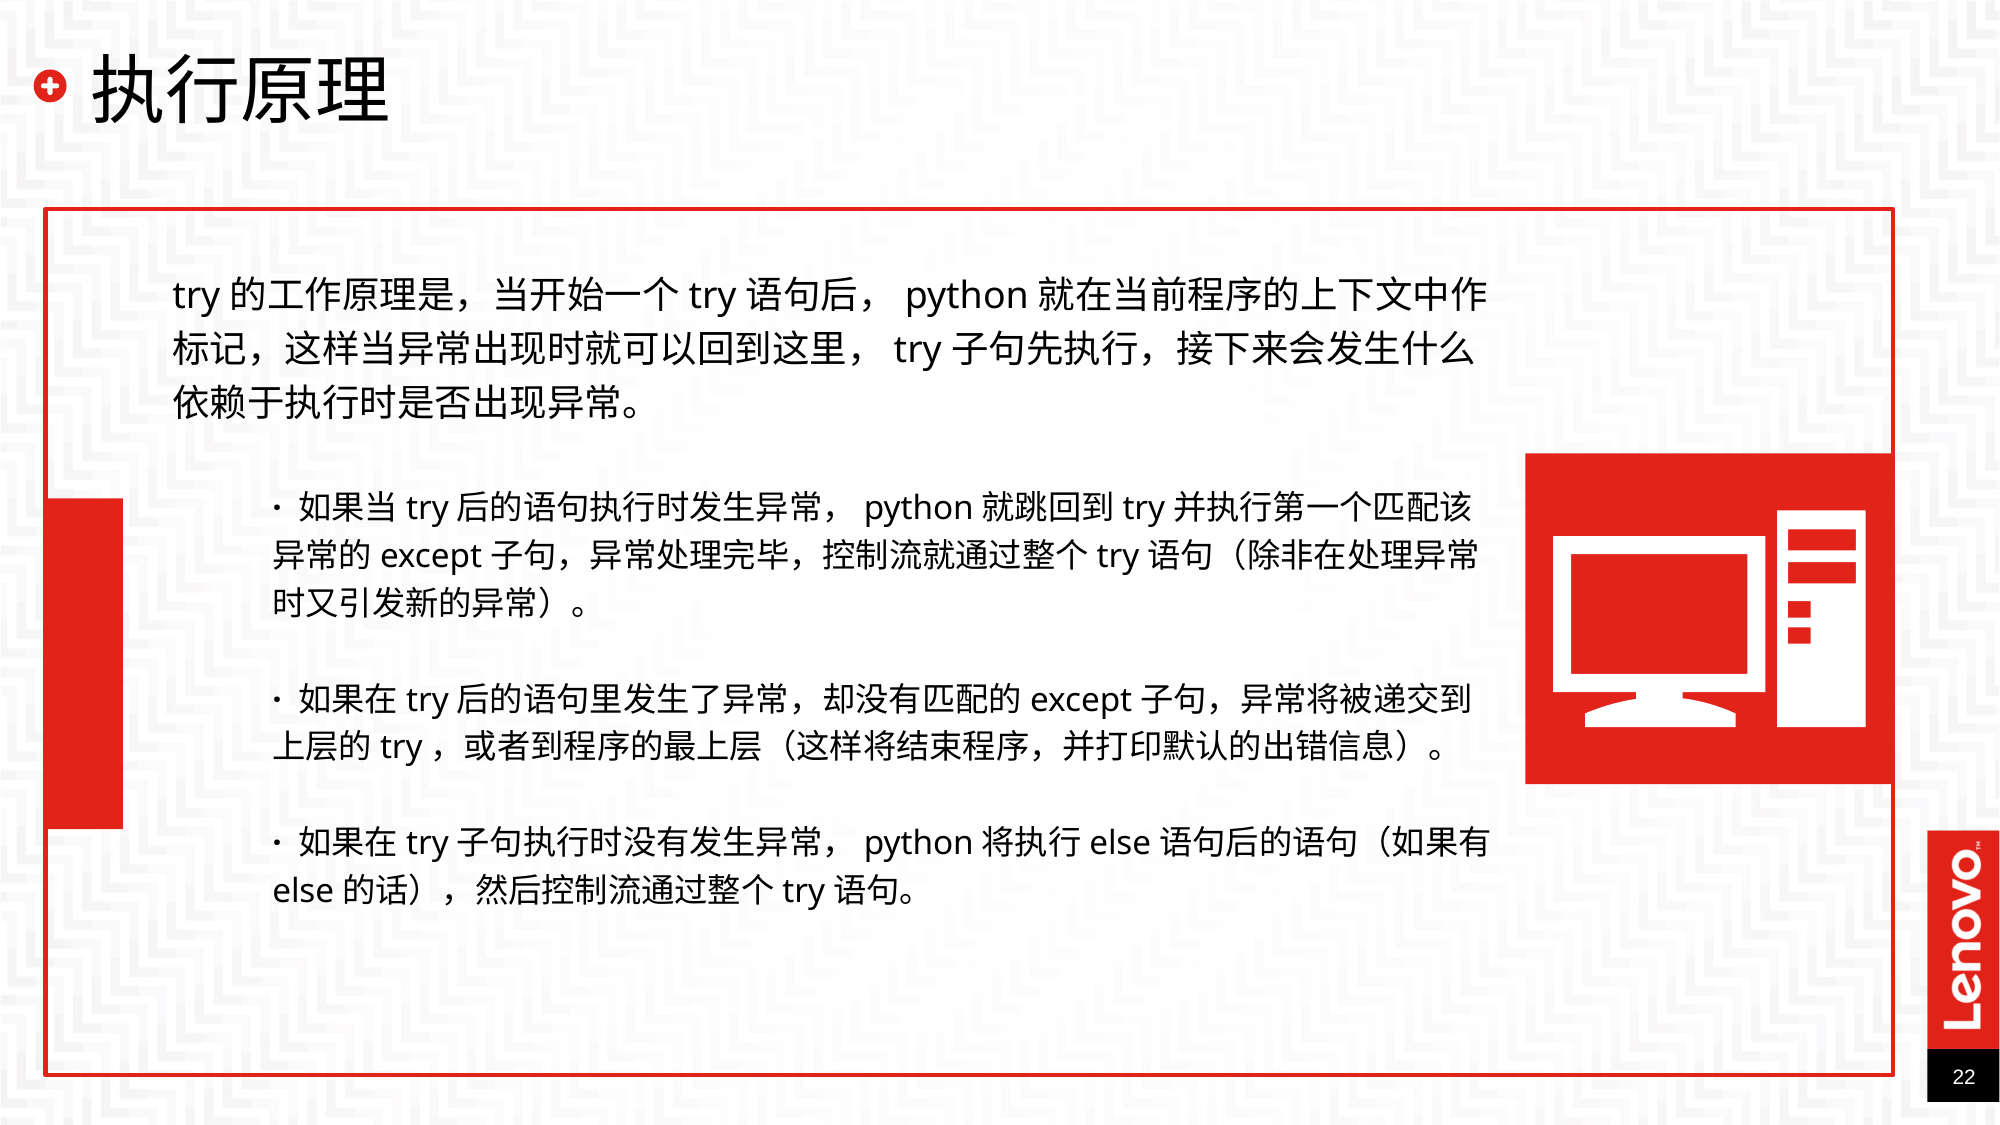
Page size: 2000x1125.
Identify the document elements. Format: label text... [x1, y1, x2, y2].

picture [1928, 831, 2000, 1049]
picture [0, 0, 2000, 1125]
title 执行原理 [90, 45, 1907, 131]
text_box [45, 209, 1894, 1076]
